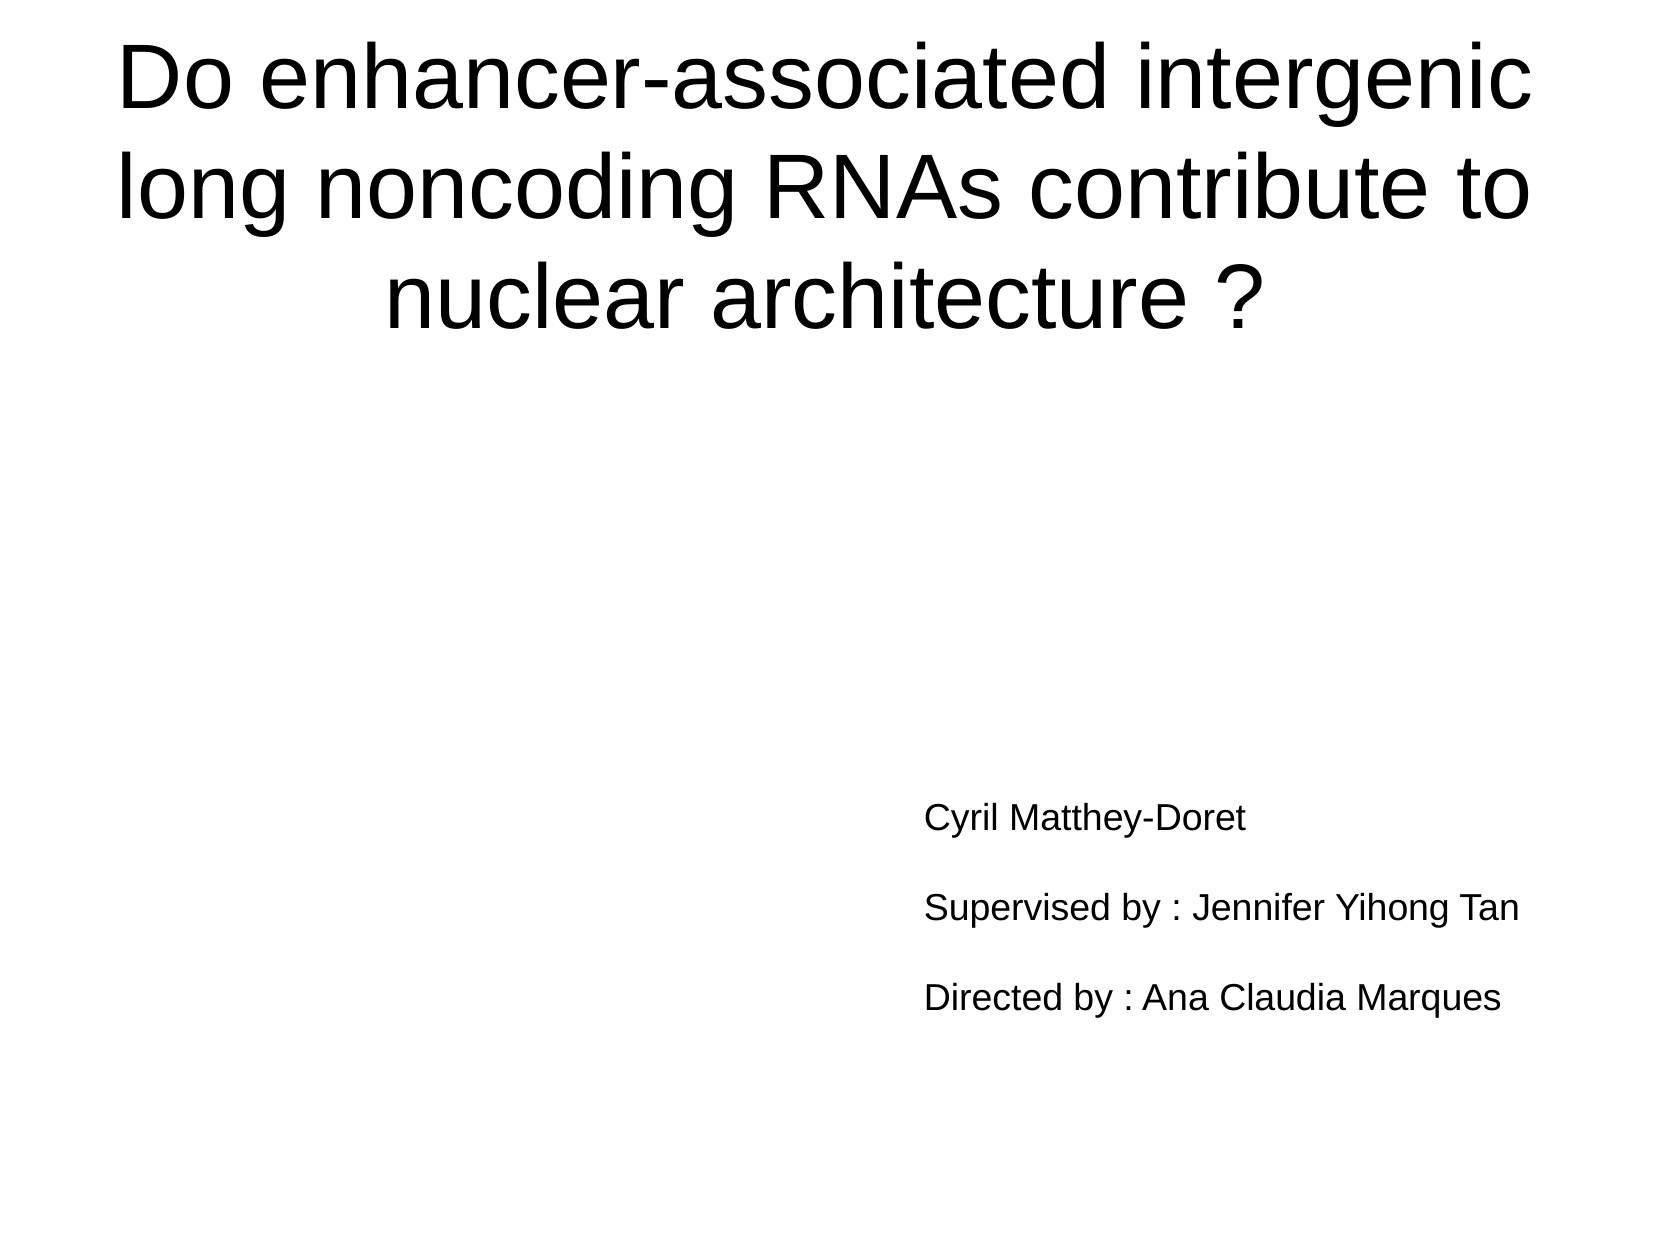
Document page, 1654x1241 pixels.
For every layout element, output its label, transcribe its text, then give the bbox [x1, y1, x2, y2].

text_box [82, 312, 1570, 1008]
text_box Cyril Matthey-Doret Supervised by : Jennifer Yihong Tan Directed by : Ana Claudia Marques [909, 785, 1641, 1009]
text_box Do enhancer-associated intergenic long noncoding RNAs contribute to nuclear architecture ? [82, 28, 1570, 312]
